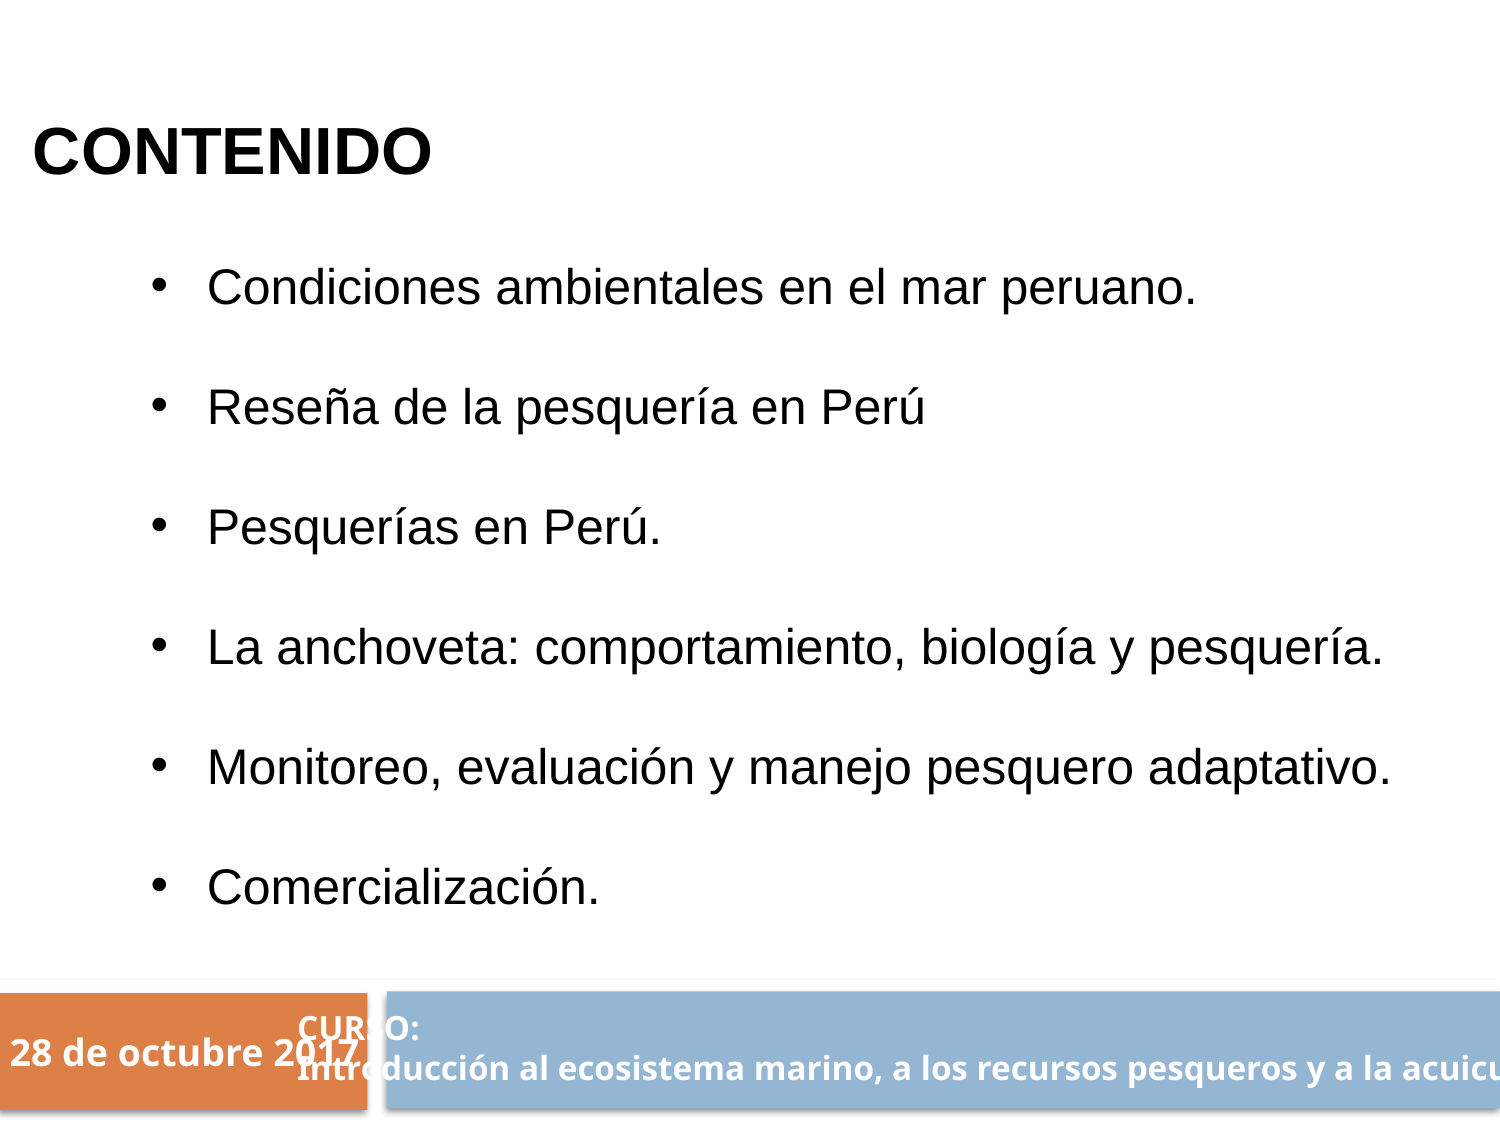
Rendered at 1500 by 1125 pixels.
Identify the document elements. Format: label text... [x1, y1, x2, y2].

text_box Condiciones ambientales en el mar peruano. Reseña de la pesquería en Perú Pesquerías en Perú. La anchoveta: comportamiento, biología y pesquería. Monitoreo, evaluación y manejo pesquero adaptativo. Comercialización. [135, 247, 1471, 922]
text_box CURSO: Introducción al ecosistema marino, a los recursos pesqueros y a la acuicultura [282, 999, 1500, 1095]
text_box 28 de octubre 2017 [0, 1021, 282, 1082]
text_box CONTENIDO [0, 100, 467, 196]
